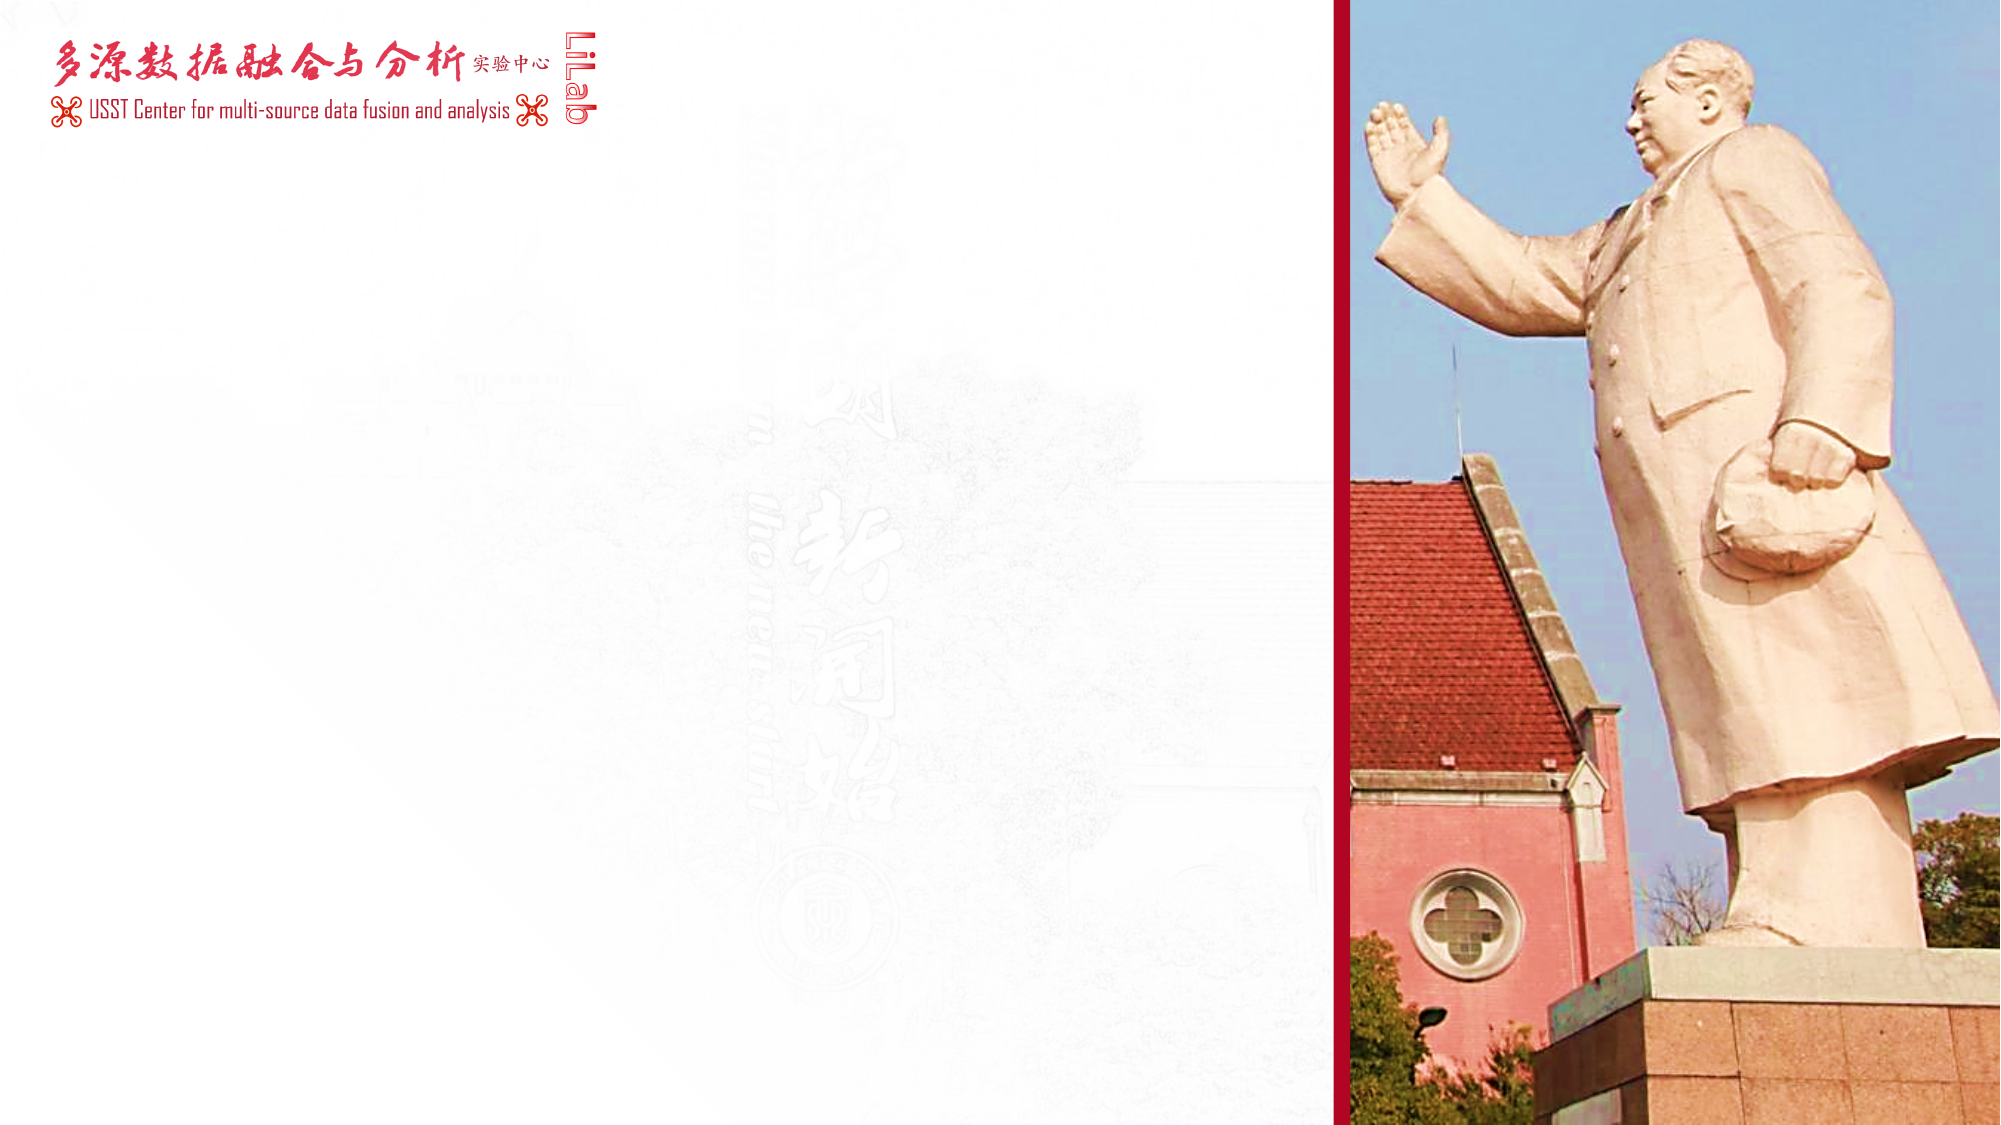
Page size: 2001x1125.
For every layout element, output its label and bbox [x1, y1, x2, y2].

picture [49, 28, 609, 130]
picture [1351, 0, 2000, 1125]
